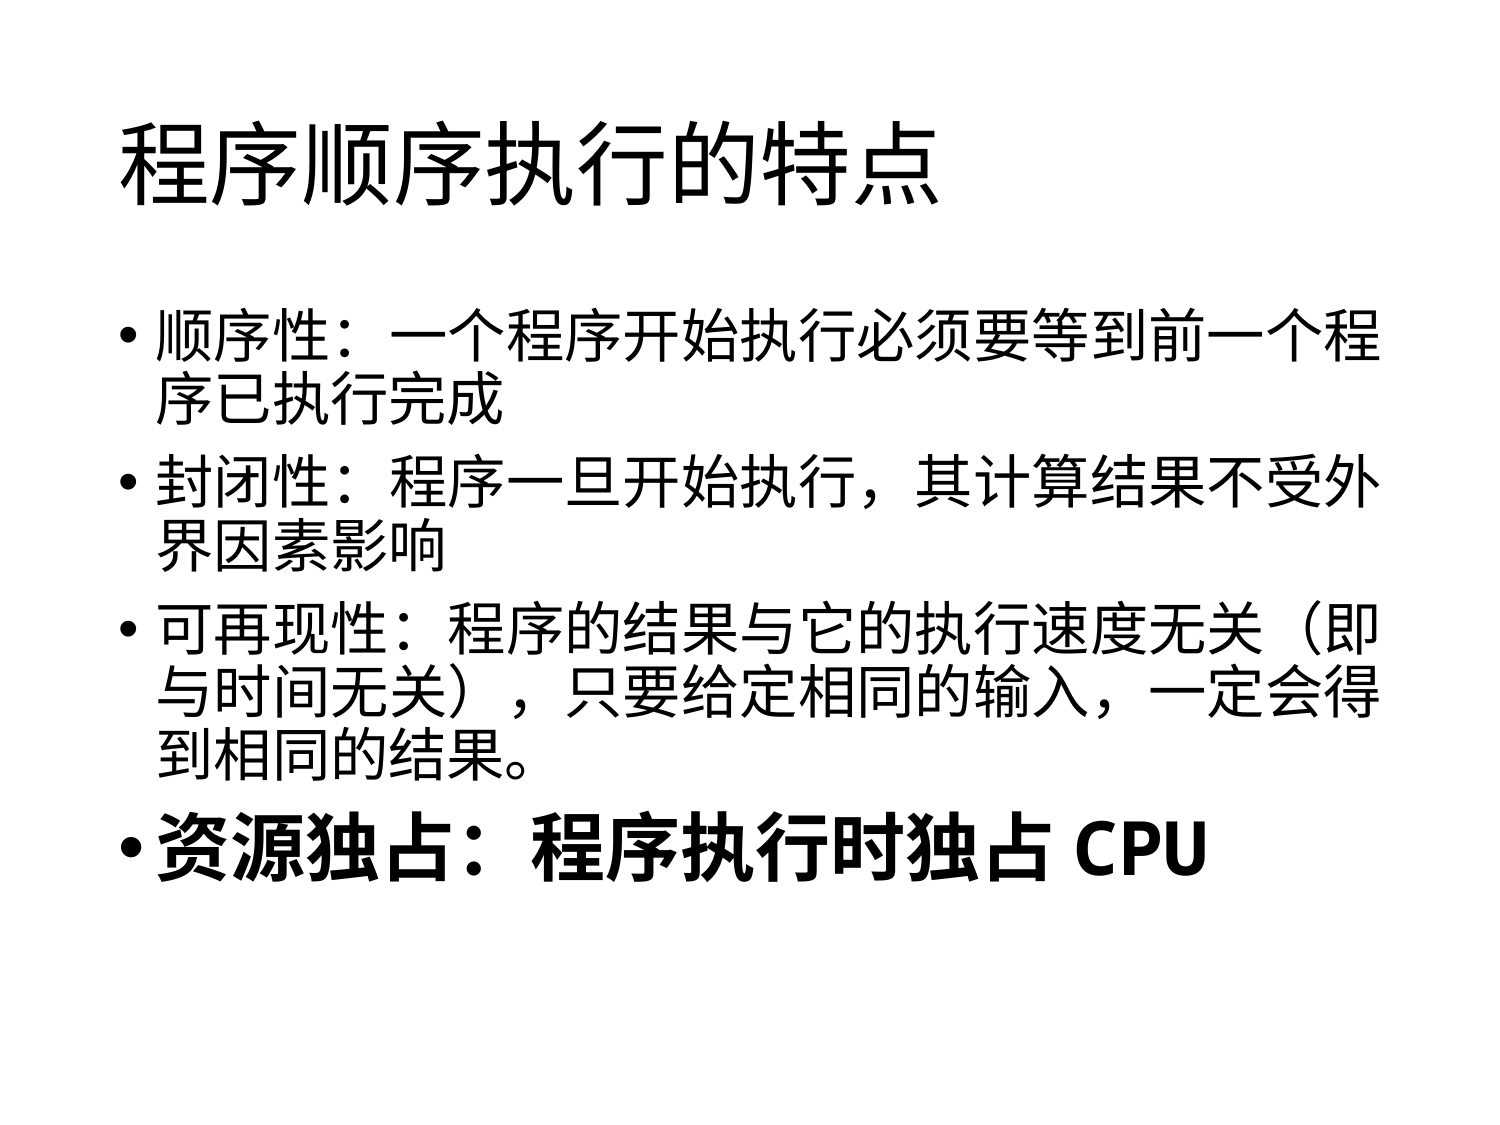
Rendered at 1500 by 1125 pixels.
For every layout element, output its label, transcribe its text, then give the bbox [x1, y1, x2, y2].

list 顺序性：一个程序开始执行必须要等到前一个程序已执行完成 封闭性：程序一旦开始执行，其计算结果不受外界因素影响 可再现性：程序的结果与它的执行速度无关（即与时间无关），只要给定相同的输入，一定会得到相同的结果。 资源独占：程序执行时独占CPU [103, 299, 1397, 1014]
title 程序顺序执行的特点 [103, 59, 1397, 278]
